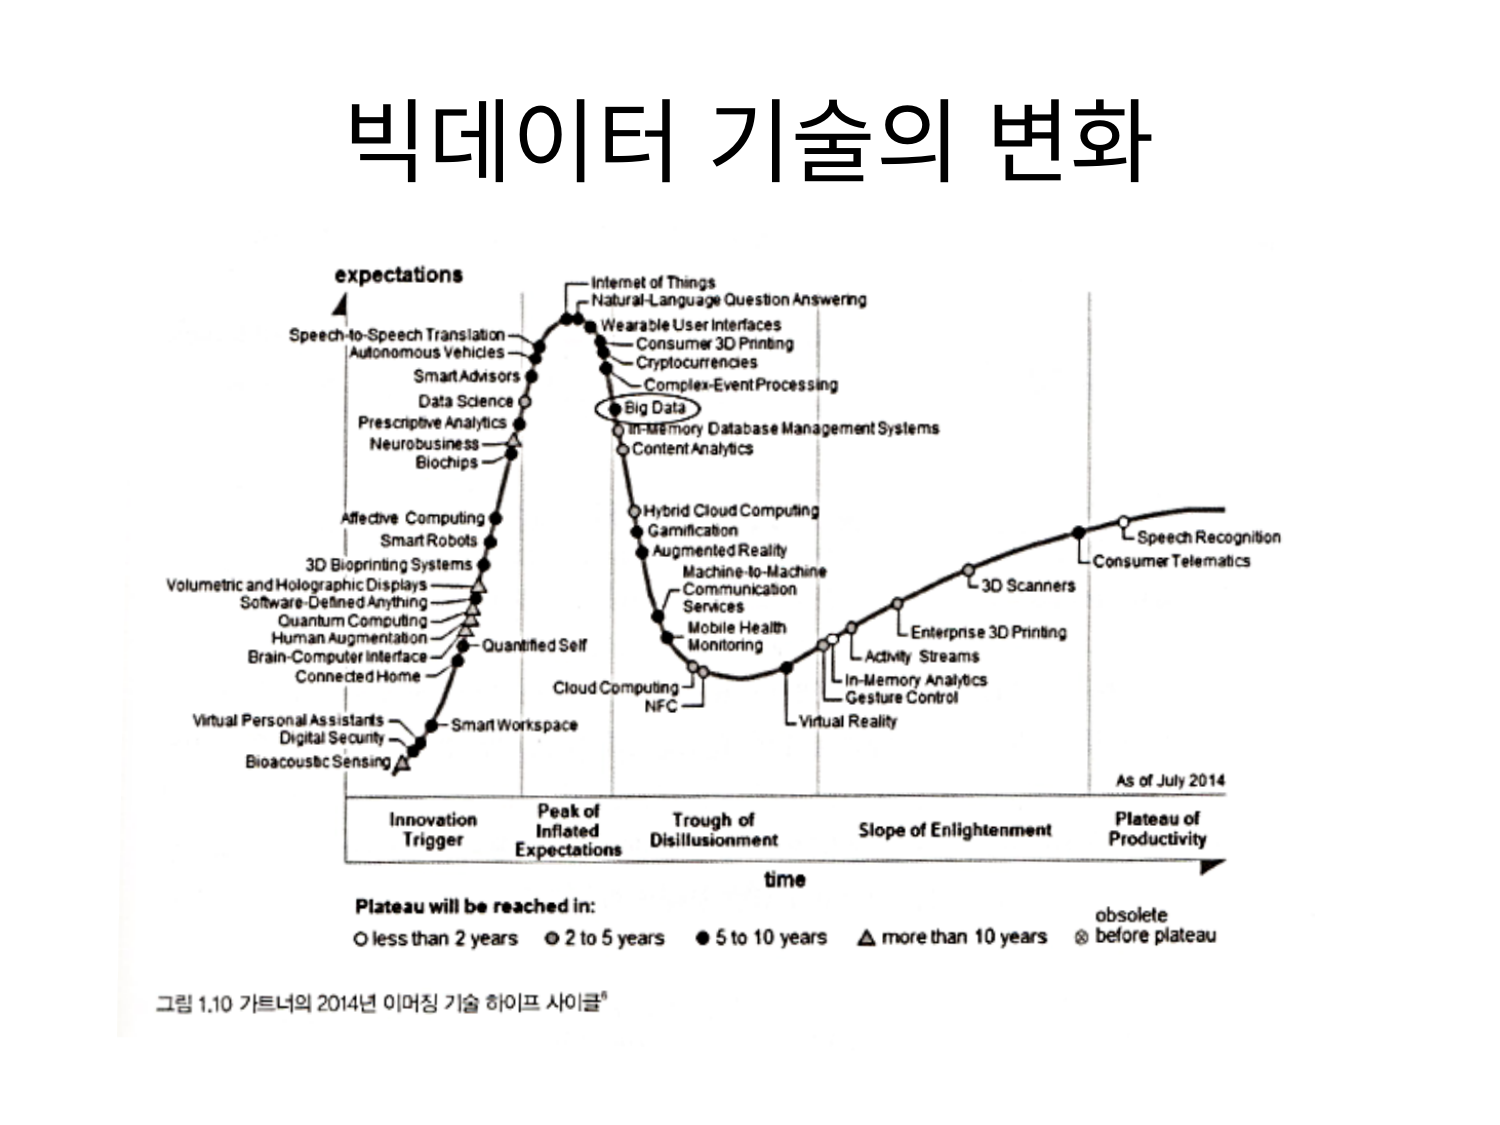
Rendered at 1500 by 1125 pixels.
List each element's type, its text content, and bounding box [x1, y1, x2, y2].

title 빅데이터 기술의 변화 [75, 45, 1425, 233]
picture [118, 213, 1359, 1058]
